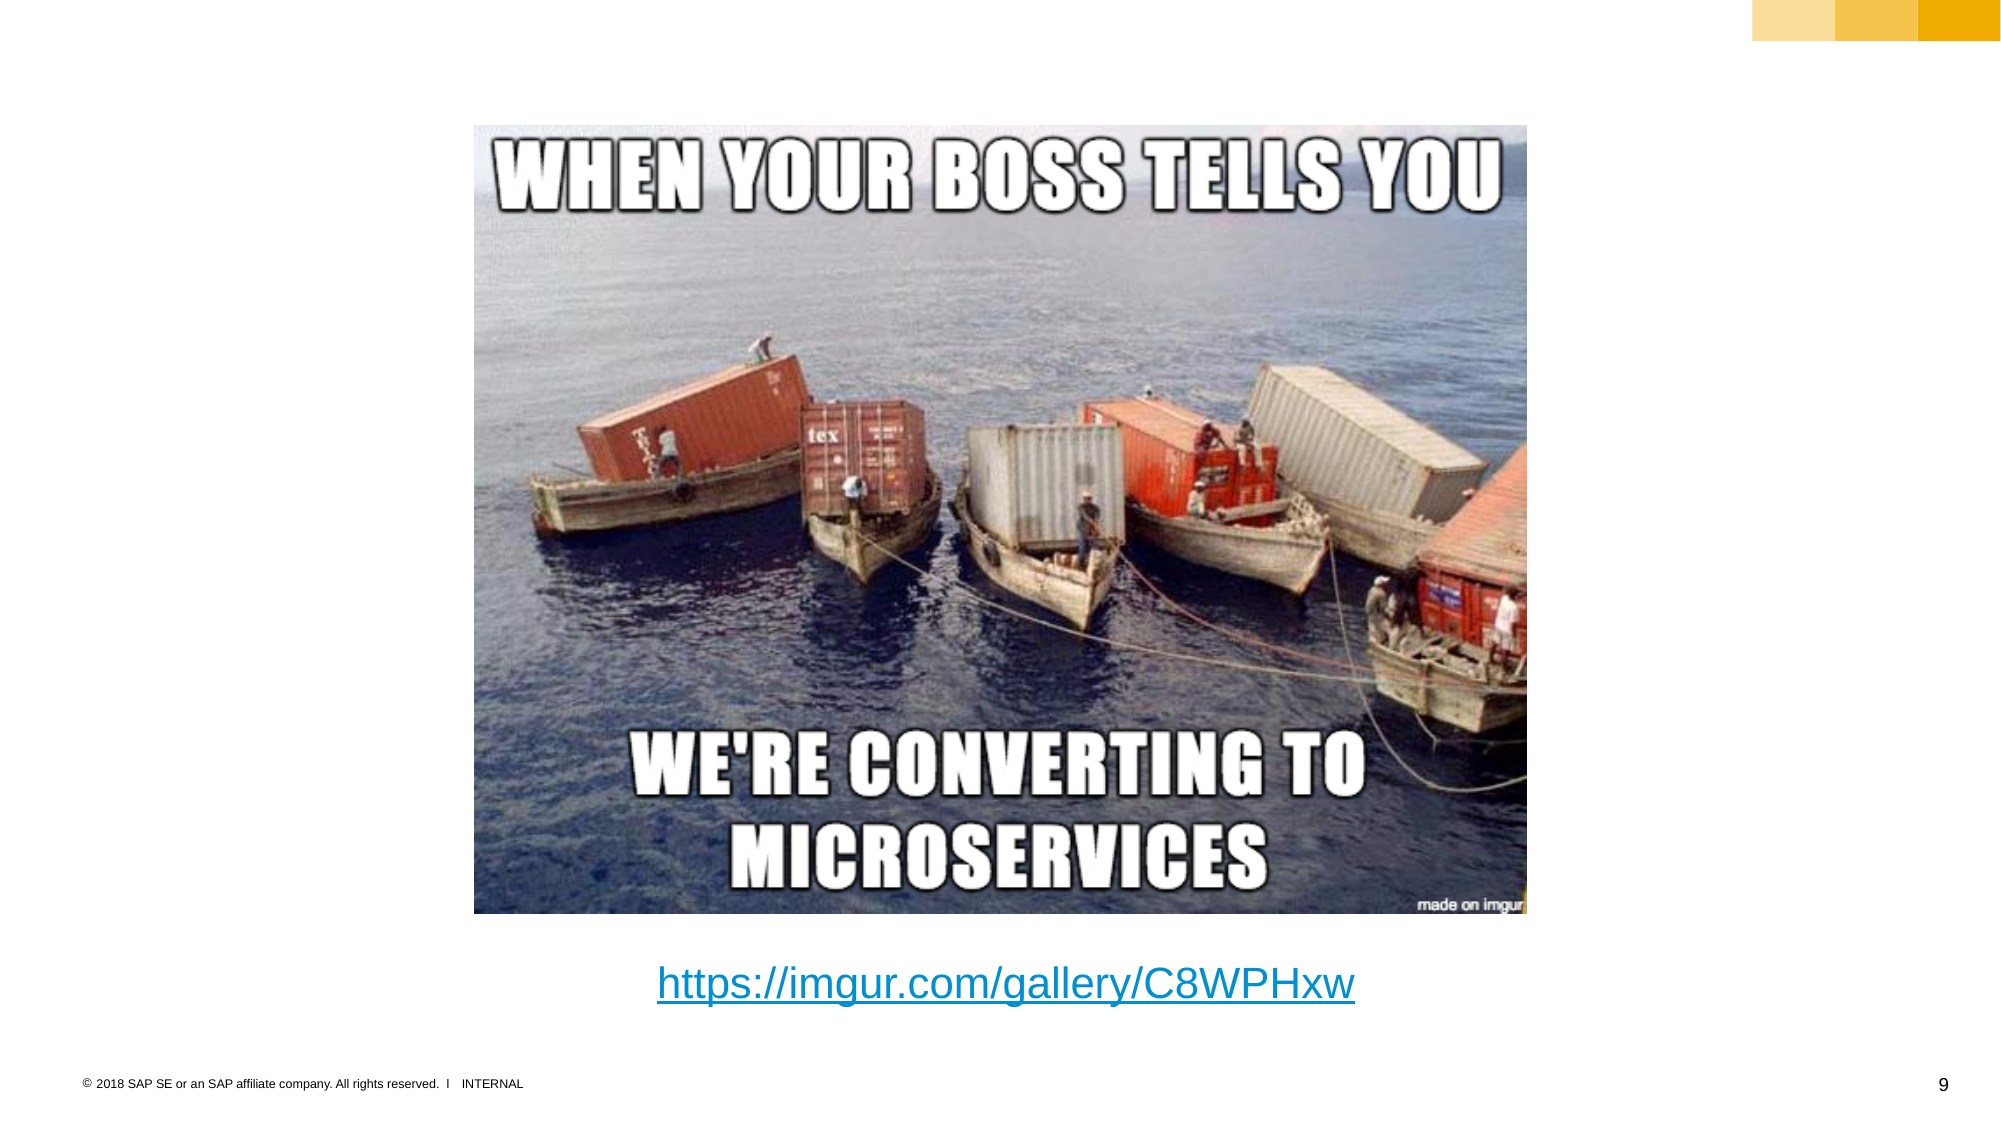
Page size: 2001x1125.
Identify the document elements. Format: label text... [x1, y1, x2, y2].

text_box https://imgur.com/gallery/C8WPHxw [642, 947, 1371, 1015]
picture [474, 124, 1527, 915]
